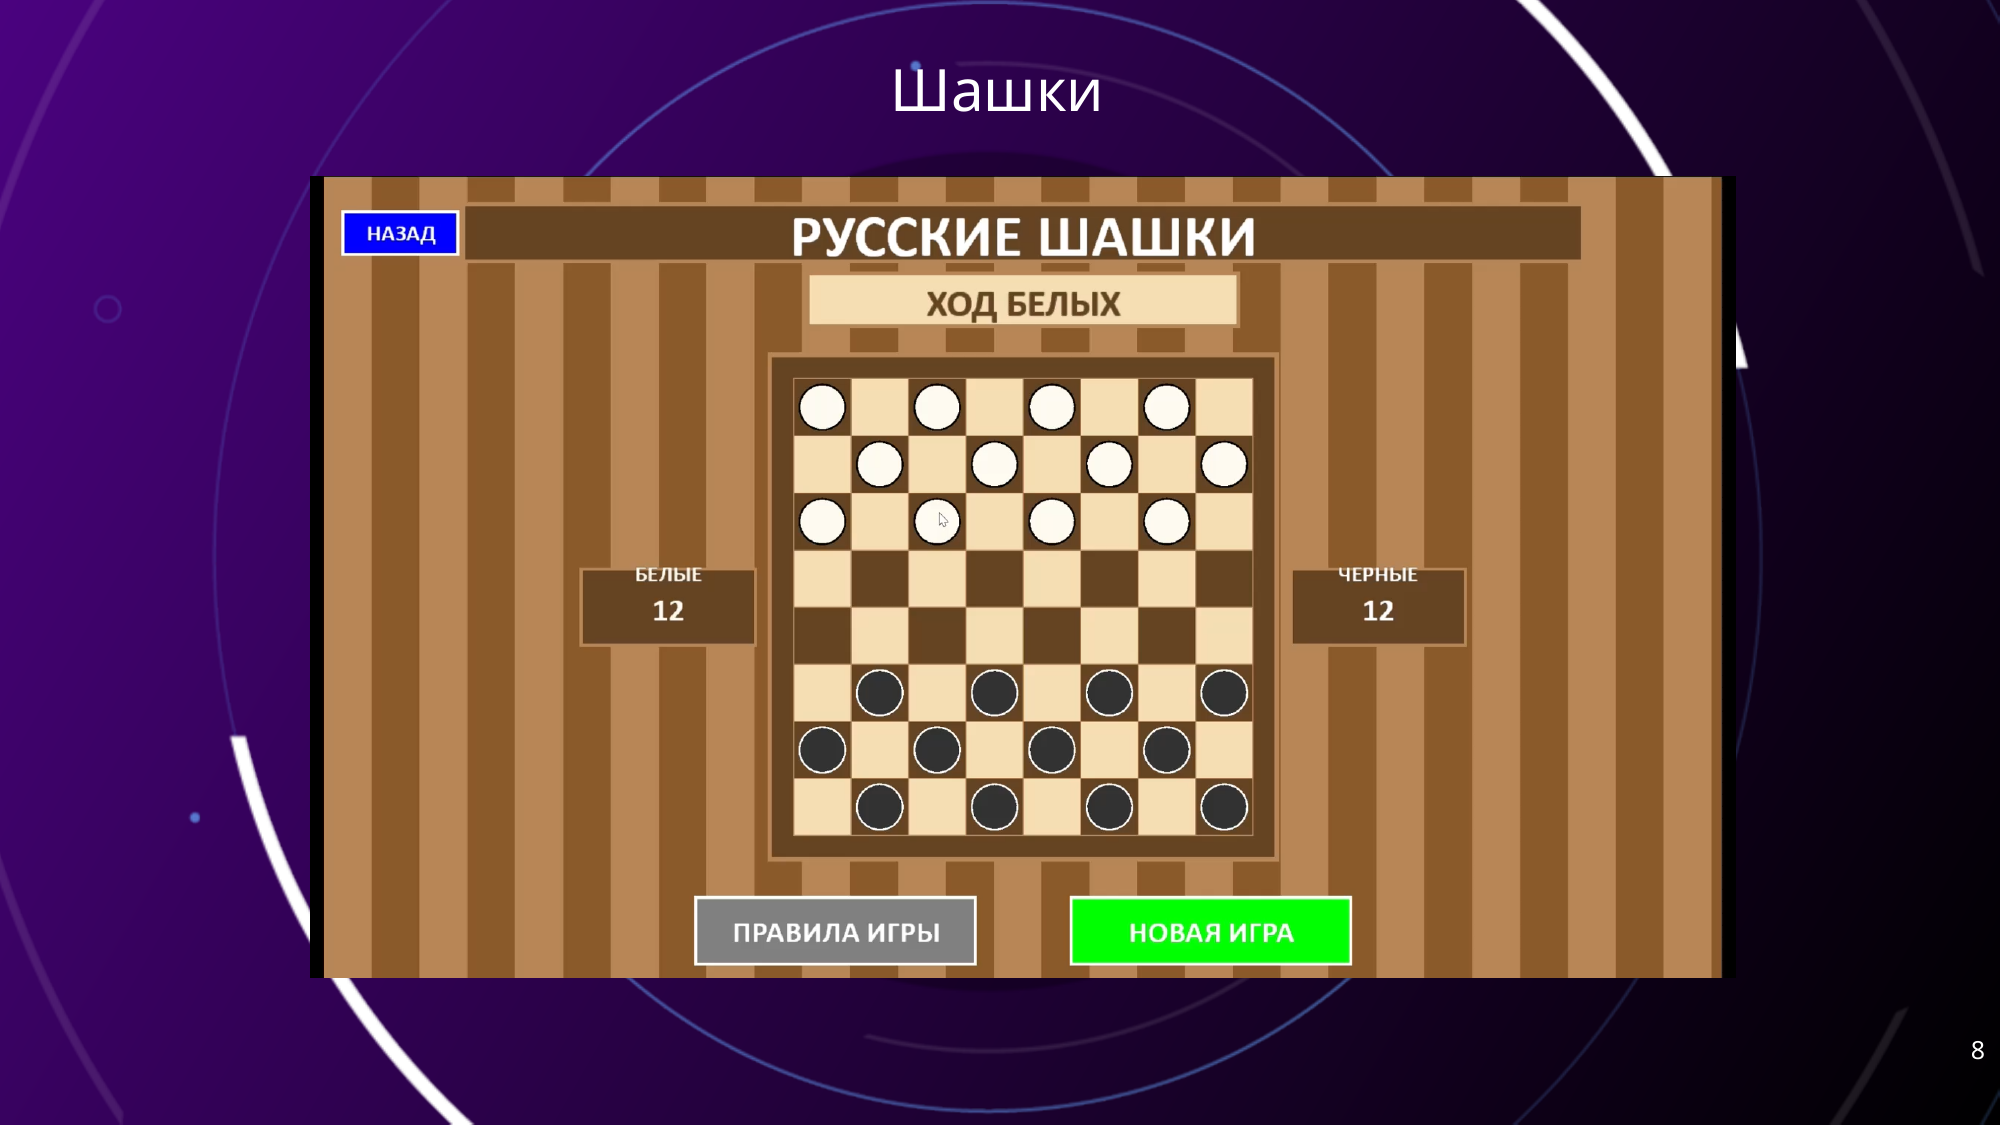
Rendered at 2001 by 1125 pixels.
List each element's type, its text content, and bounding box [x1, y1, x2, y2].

text_box Шашки [875, 45, 1143, 130]
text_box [309, 176, 1737, 979]
picture [0, 0, 2000, 1125]
slide_number 8 [1550, 1021, 2000, 1082]
